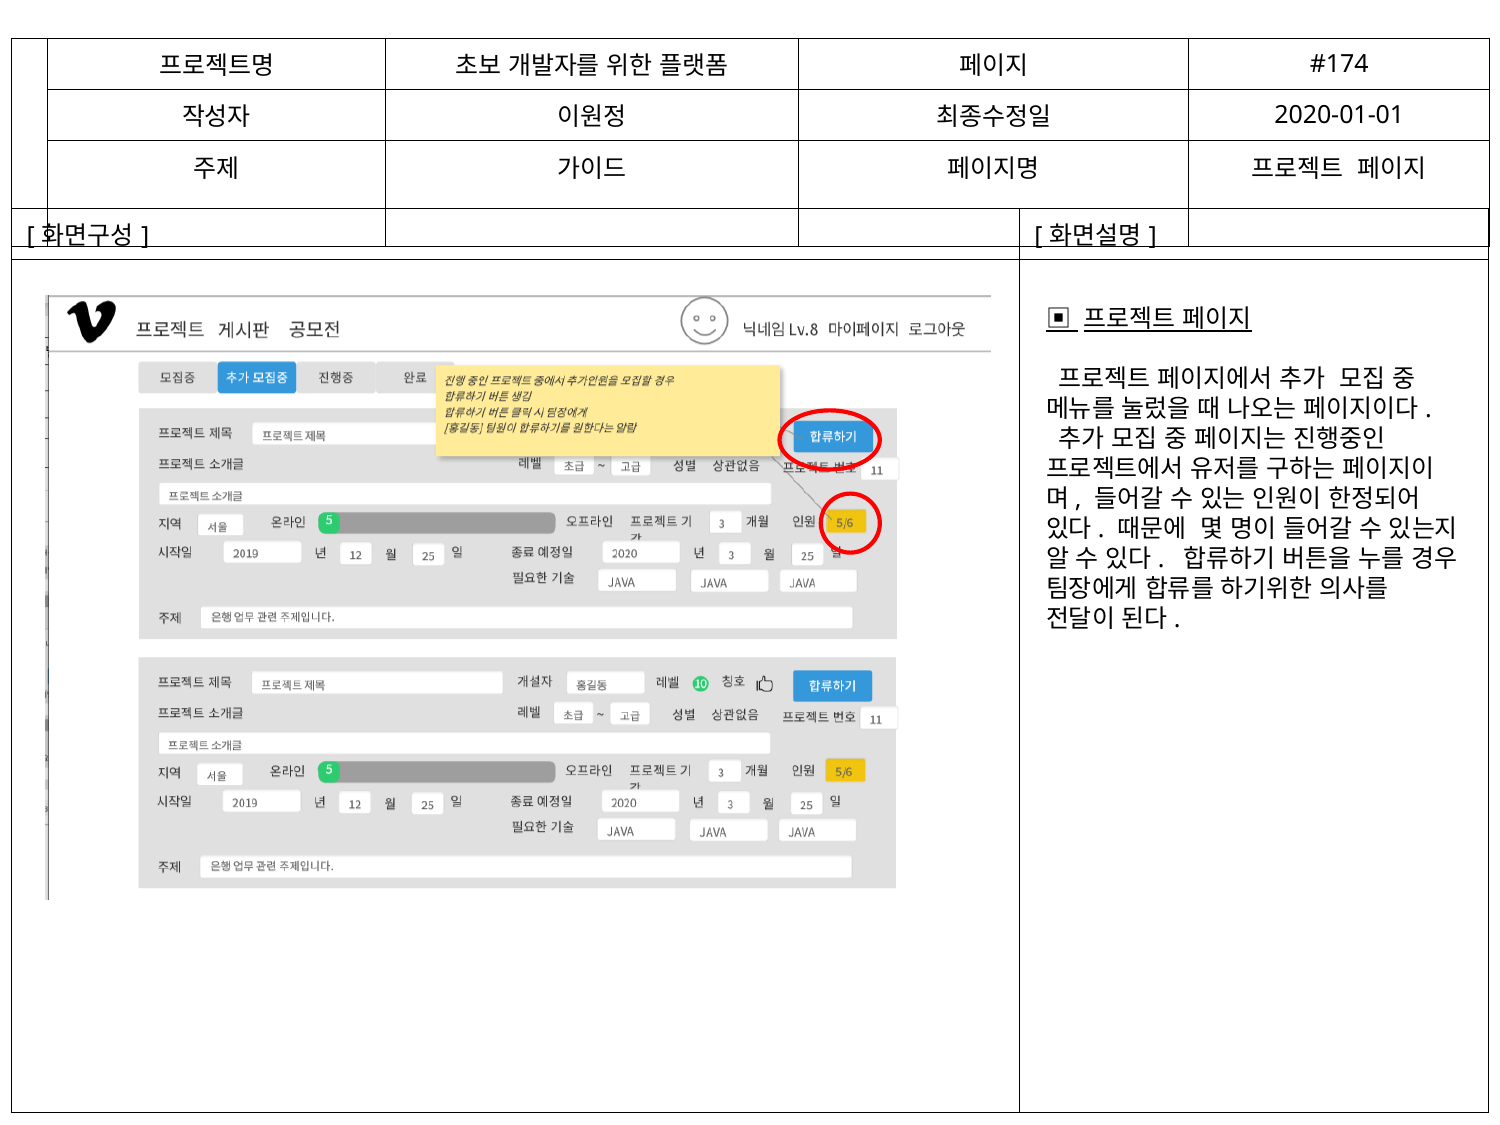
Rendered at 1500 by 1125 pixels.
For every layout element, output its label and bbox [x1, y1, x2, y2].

table_cell [48, 141, 385, 208]
table_header [12, 209, 1019, 259]
table_cell [386, 141, 798, 208]
table_header [1189, 39, 1489, 89]
table_header [386, 39, 798, 89]
table_header [799, 39, 1188, 89]
table_cell [799, 90, 1188, 140]
table_cell [48, 90, 385, 140]
picture [44, 295, 991, 900]
table_cell [386, 90, 798, 140]
table_header [48, 39, 385, 89]
table_cell [1189, 90, 1489, 140]
table_cell [12, 260, 1019, 1112]
table_header [12, 39, 47, 208]
text_box [1031, 295, 1477, 640]
table_cell [799, 141, 1188, 208]
table_cell [1020, 260, 1488, 1112]
table_cell [1189, 141, 1489, 208]
table_header [1020, 209, 1488, 259]
